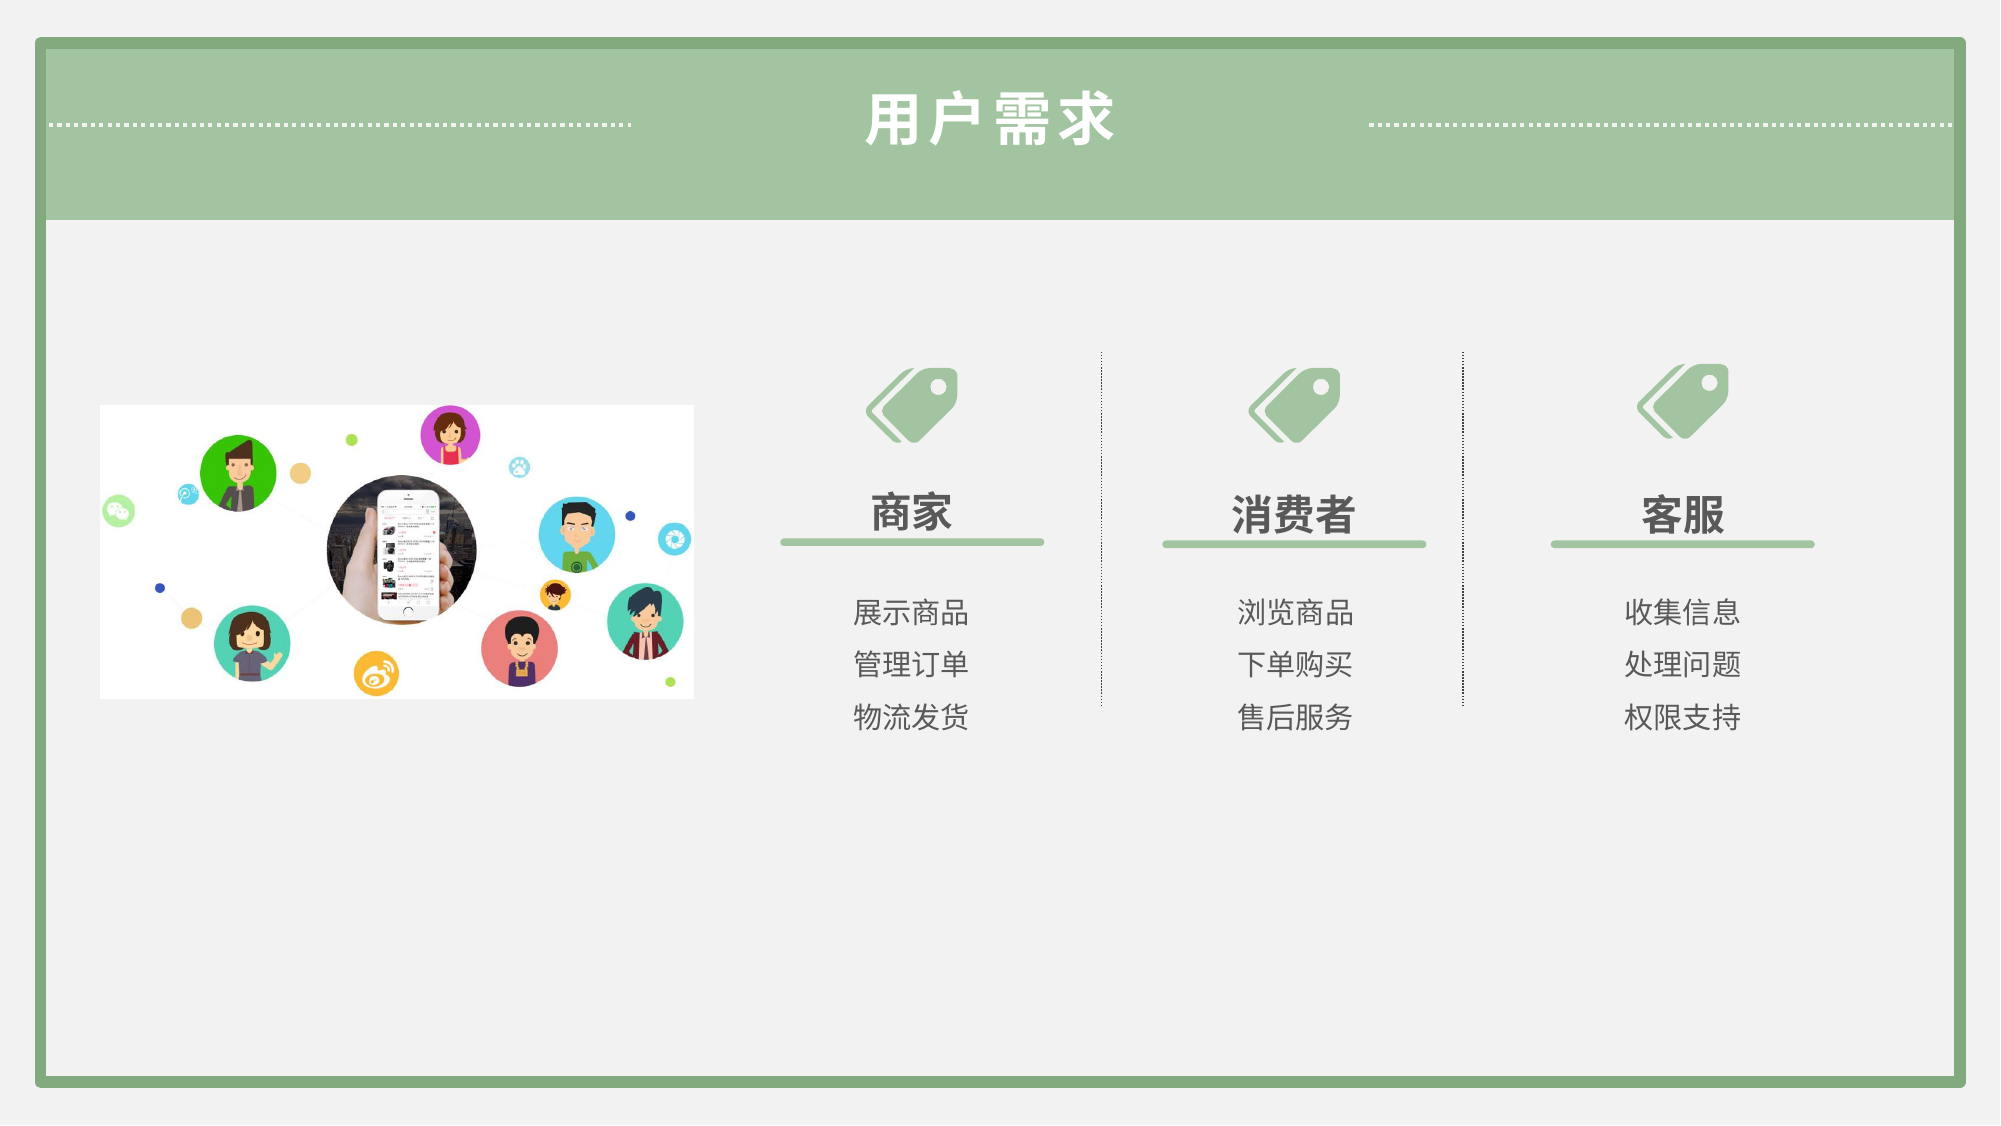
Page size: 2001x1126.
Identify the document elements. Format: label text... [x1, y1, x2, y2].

text_box 用户需求 [725, 75, 1256, 160]
picture [100, 405, 694, 699]
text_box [759, 351, 1888, 797]
